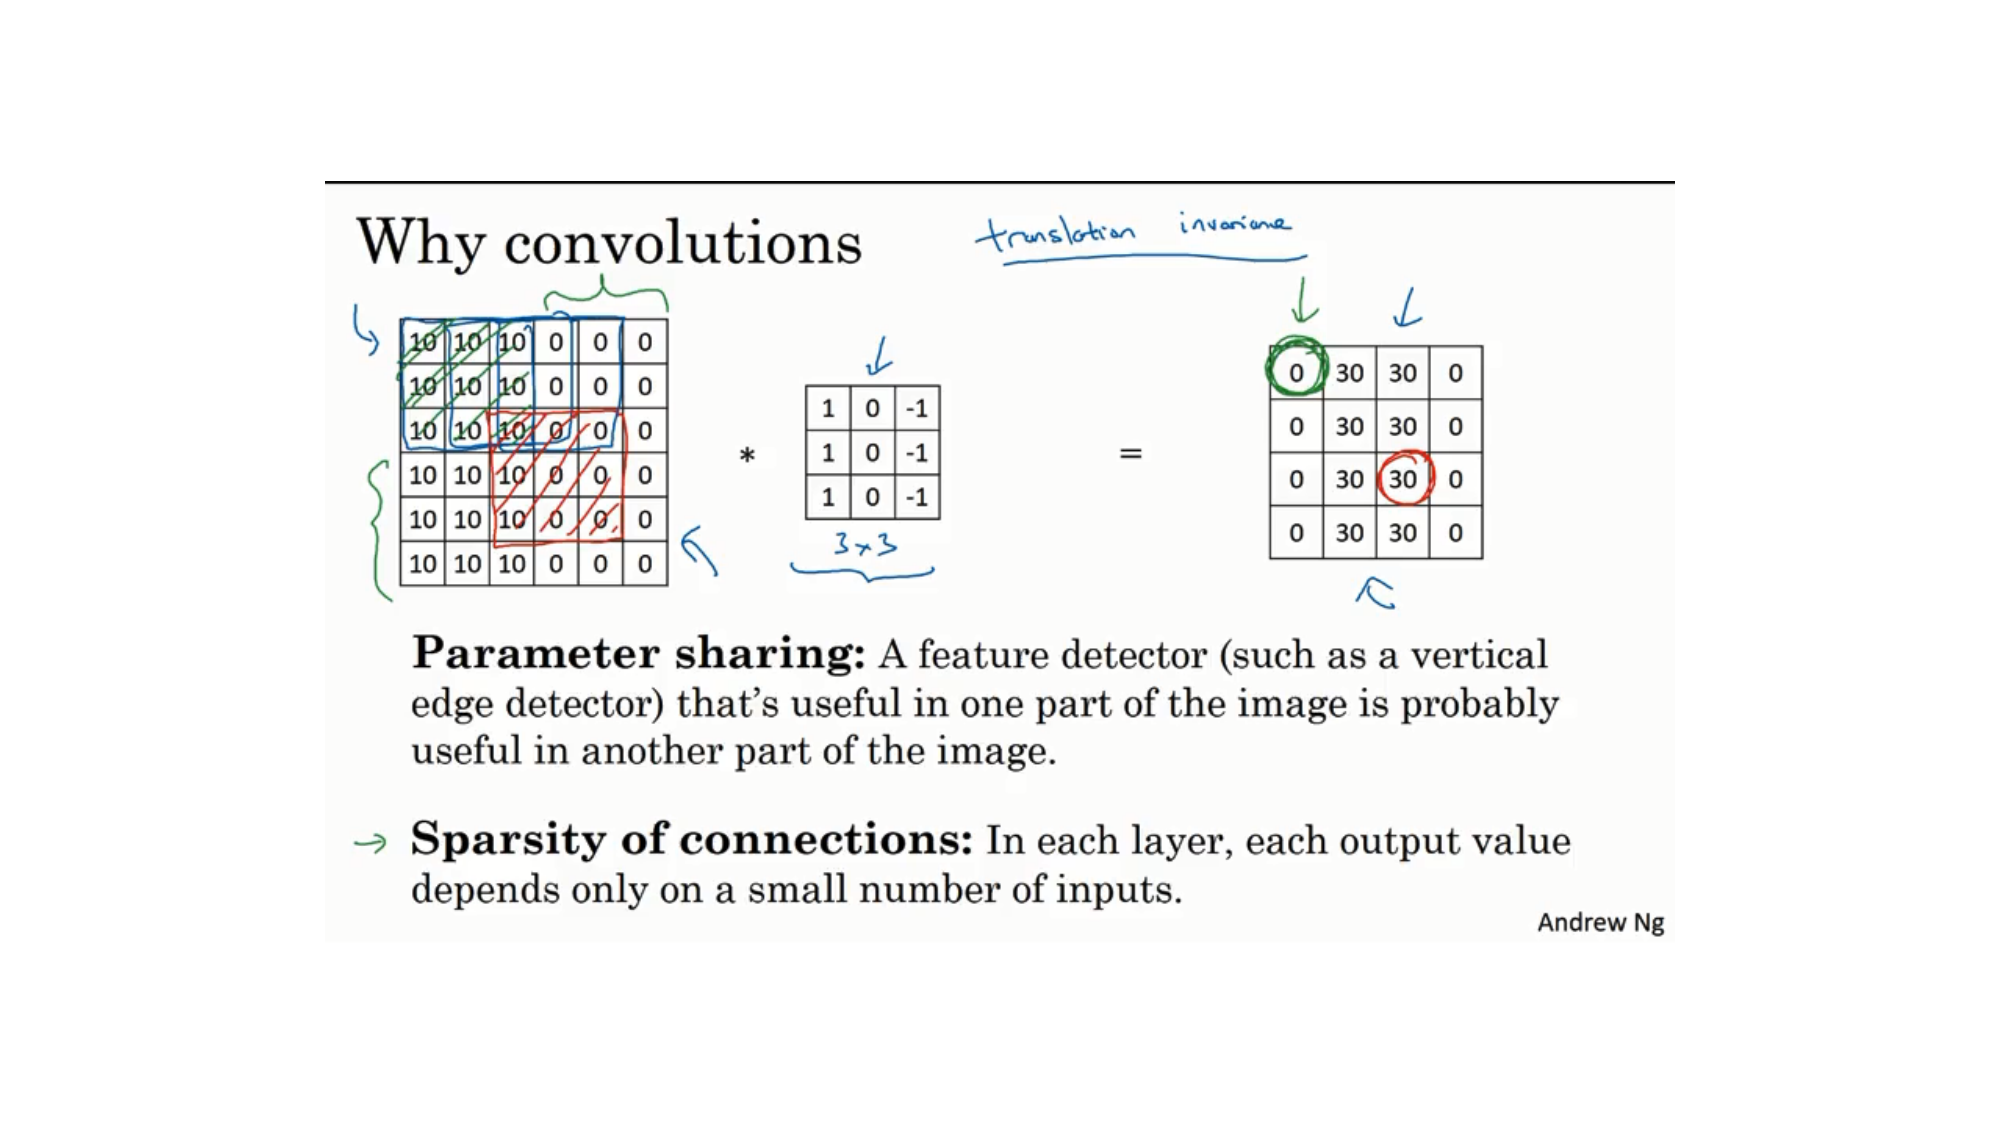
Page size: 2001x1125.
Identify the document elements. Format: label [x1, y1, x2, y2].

picture [325, 181, 1675, 943]
